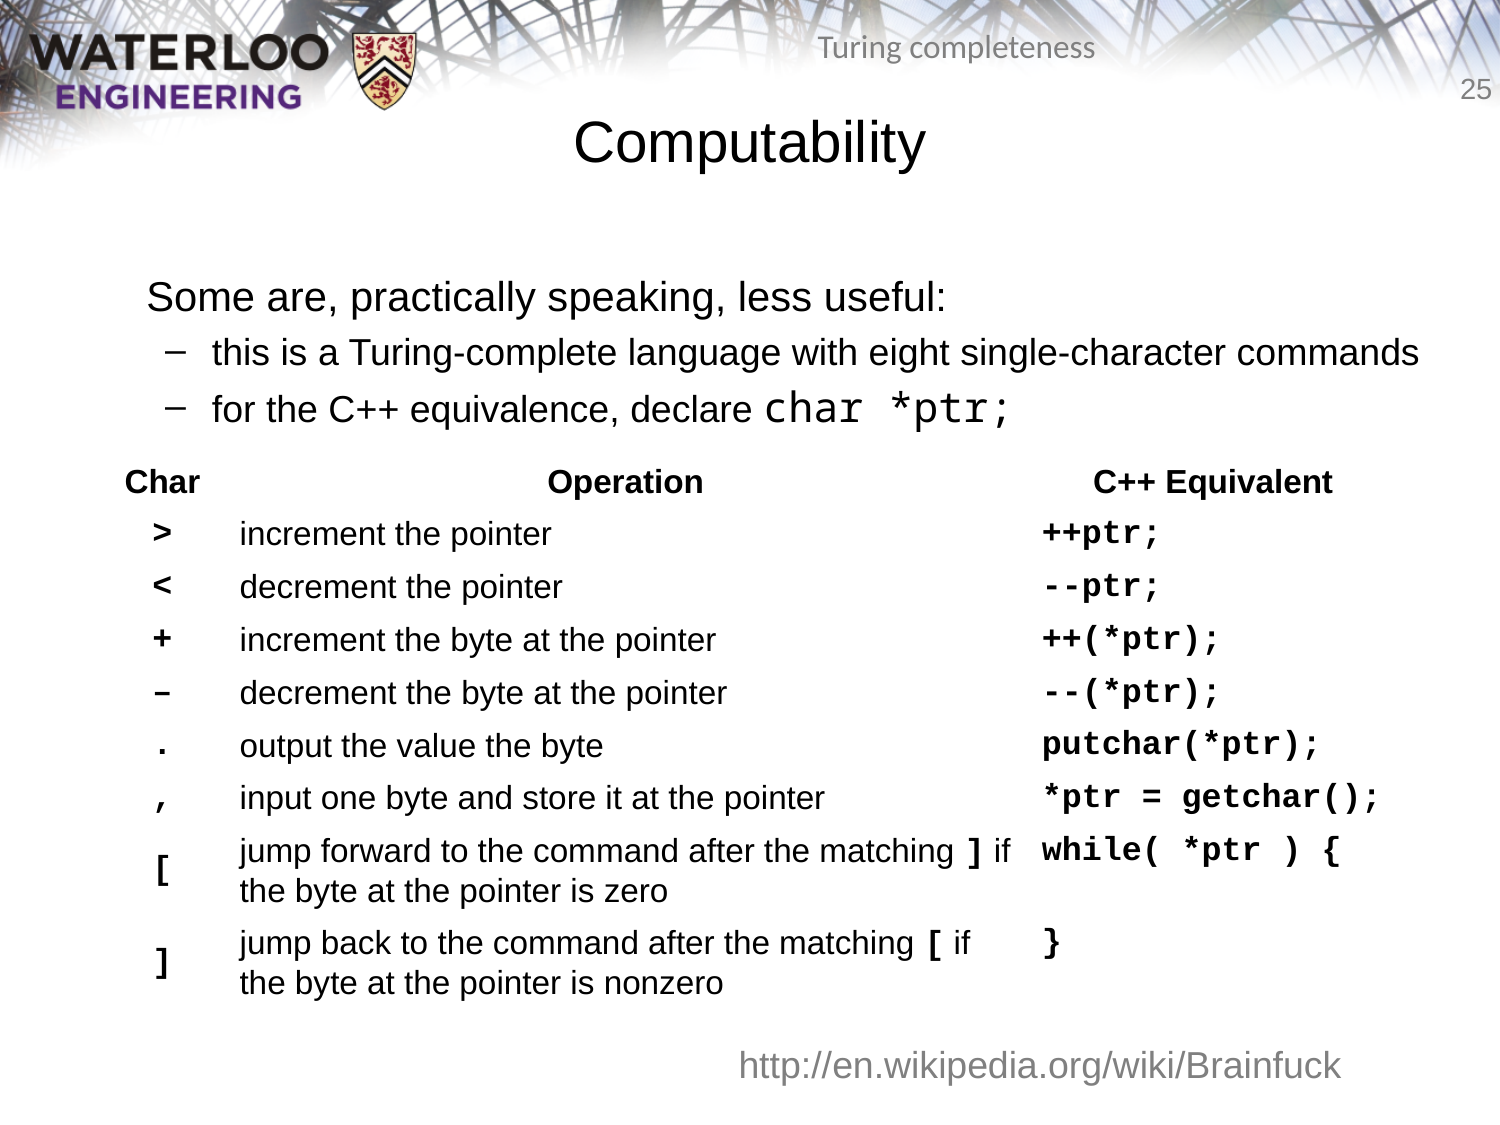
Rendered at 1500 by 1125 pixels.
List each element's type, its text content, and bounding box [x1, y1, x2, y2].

table_cell input one byte and store it at the pointer [225, 772, 1027, 825]
table_cell --(*ptr); [1027, 667, 1400, 720]
text_box http://en.wikipedia.org/wiki/Brainfuck [723, 1033, 1357, 1094]
table_header Char [100, 456, 225, 508]
table_cell while( *ptr ) { [1027, 825, 1400, 917]
table_cell . [100, 720, 225, 772]
table_header C++ Equivalent [1027, 456, 1400, 508]
table_cell increment the pointer [225, 508, 1027, 561]
table_cell ] [100, 917, 225, 1009]
title Computability [74, 44, 1426, 233]
table_cell [ [100, 825, 225, 917]
table_cell – [100, 667, 225, 720]
table_cell jump back to the command after the matching [ if the byte at the pointer is nonzero [225, 917, 1027, 1009]
table_cell *ptr = getchar(); [1027, 772, 1400, 825]
table_cell + [100, 614, 225, 667]
table_cell , [100, 772, 225, 825]
table_header Operation [225, 456, 1027, 508]
picture [0, 0, 1500, 1125]
table_cell decrement the pointer [225, 561, 1027, 614]
table_cell ++ptr; [1027, 508, 1400, 561]
table_cell increment the byte at the pointer [225, 614, 1027, 667]
table_cell decrement the byte at the pointer [225, 667, 1027, 720]
table_cell ++(*ptr); [1027, 614, 1400, 667]
table_cell < [100, 561, 225, 614]
table_cell putchar(*ptr); [1027, 720, 1400, 772]
table_cell output the value the byte [225, 720, 1027, 772]
list Some are, practically speaking, less useful: this is a Turing-complete language with eight single-character commands for the C++ equivalence, declare char *ptr; [74, 262, 1448, 1006]
table_cell --ptr; [1027, 561, 1400, 614]
table_cell > [100, 508, 225, 561]
table_cell } [1027, 917, 1400, 1009]
table_cell jump forward to the command after the matching ] if the byte at the pointer is zero [225, 825, 1027, 917]
